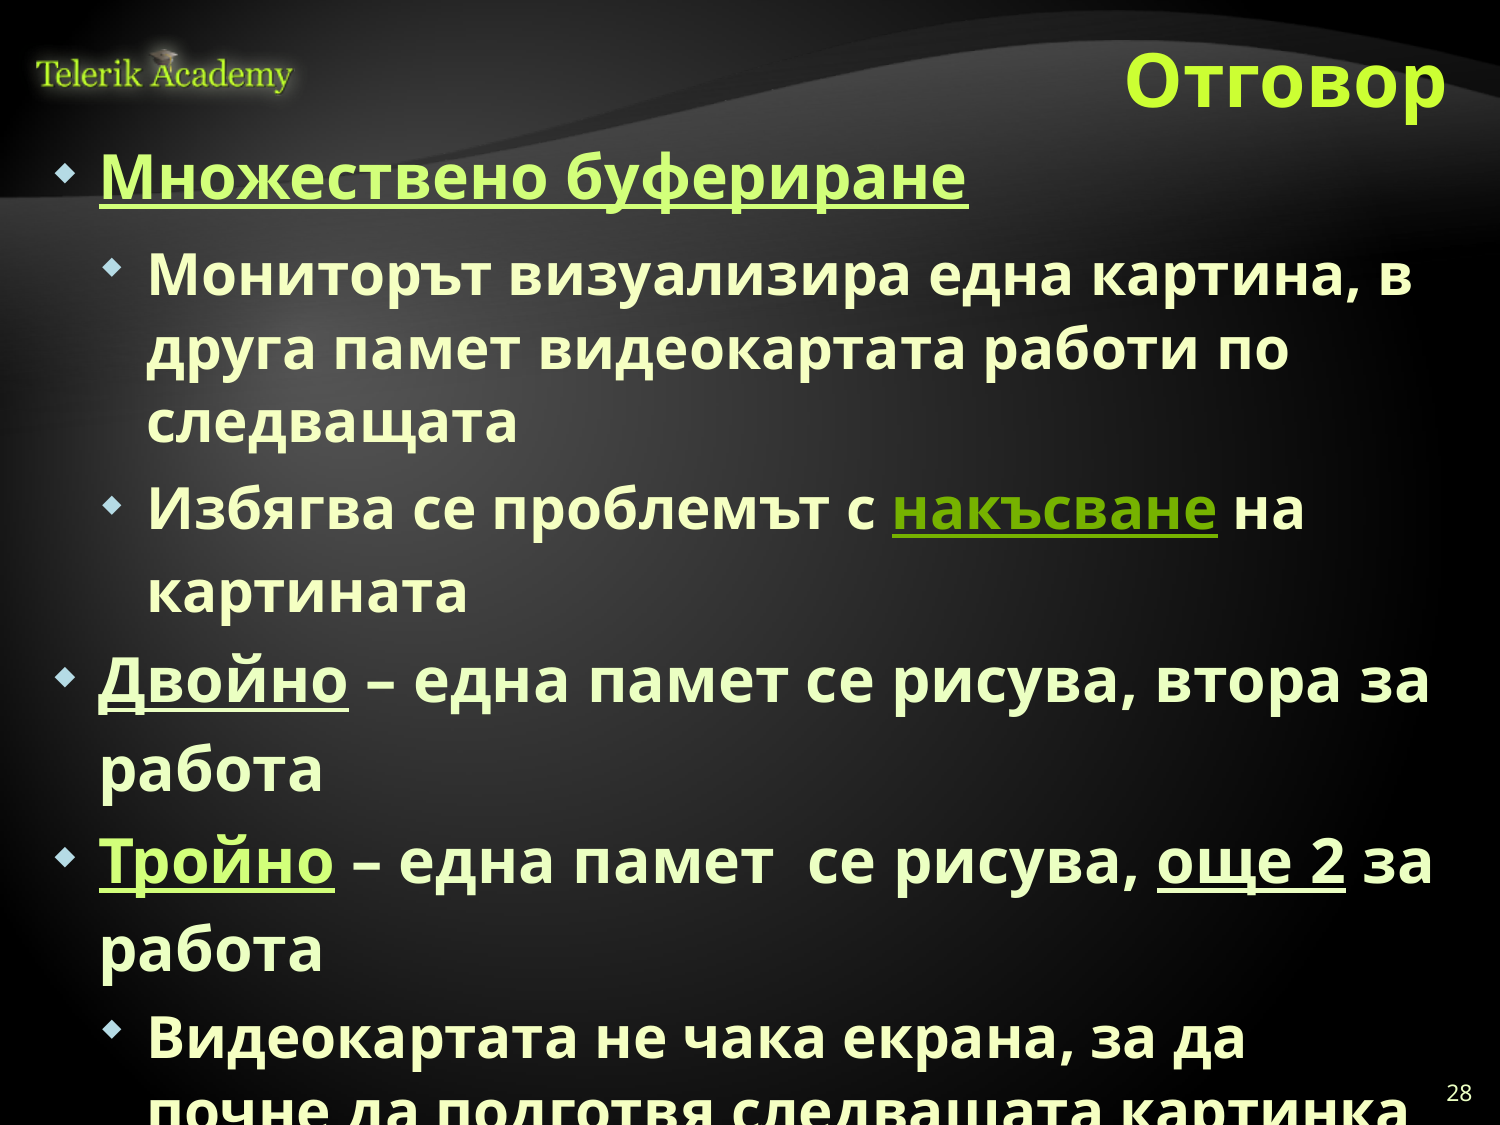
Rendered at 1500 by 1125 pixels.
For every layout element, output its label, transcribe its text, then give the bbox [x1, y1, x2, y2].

slide_number 28 [1412, 1074, 1488, 1113]
title Отговор [300, 12, 1463, 125]
list Множествено буфериране Мониторът визуализира една картина, в друга памет видеокартата работи по следващата Избягва се проблемът с накъсване на картината Двойно – една памет се рисува, втора за работа Тройно – една памет се рисува, още 2 за работа Видеокартата не чака екрана, за да почне да подготвя следващата картинка Четворно – стереоскопична графика (3D кино) 2 образа за кадър, всеки с двойно буфериране Page flipping – метод за множествено буфериране [37, 125, 1463, 1075]
picture [0, 0, 1500, 1125]
